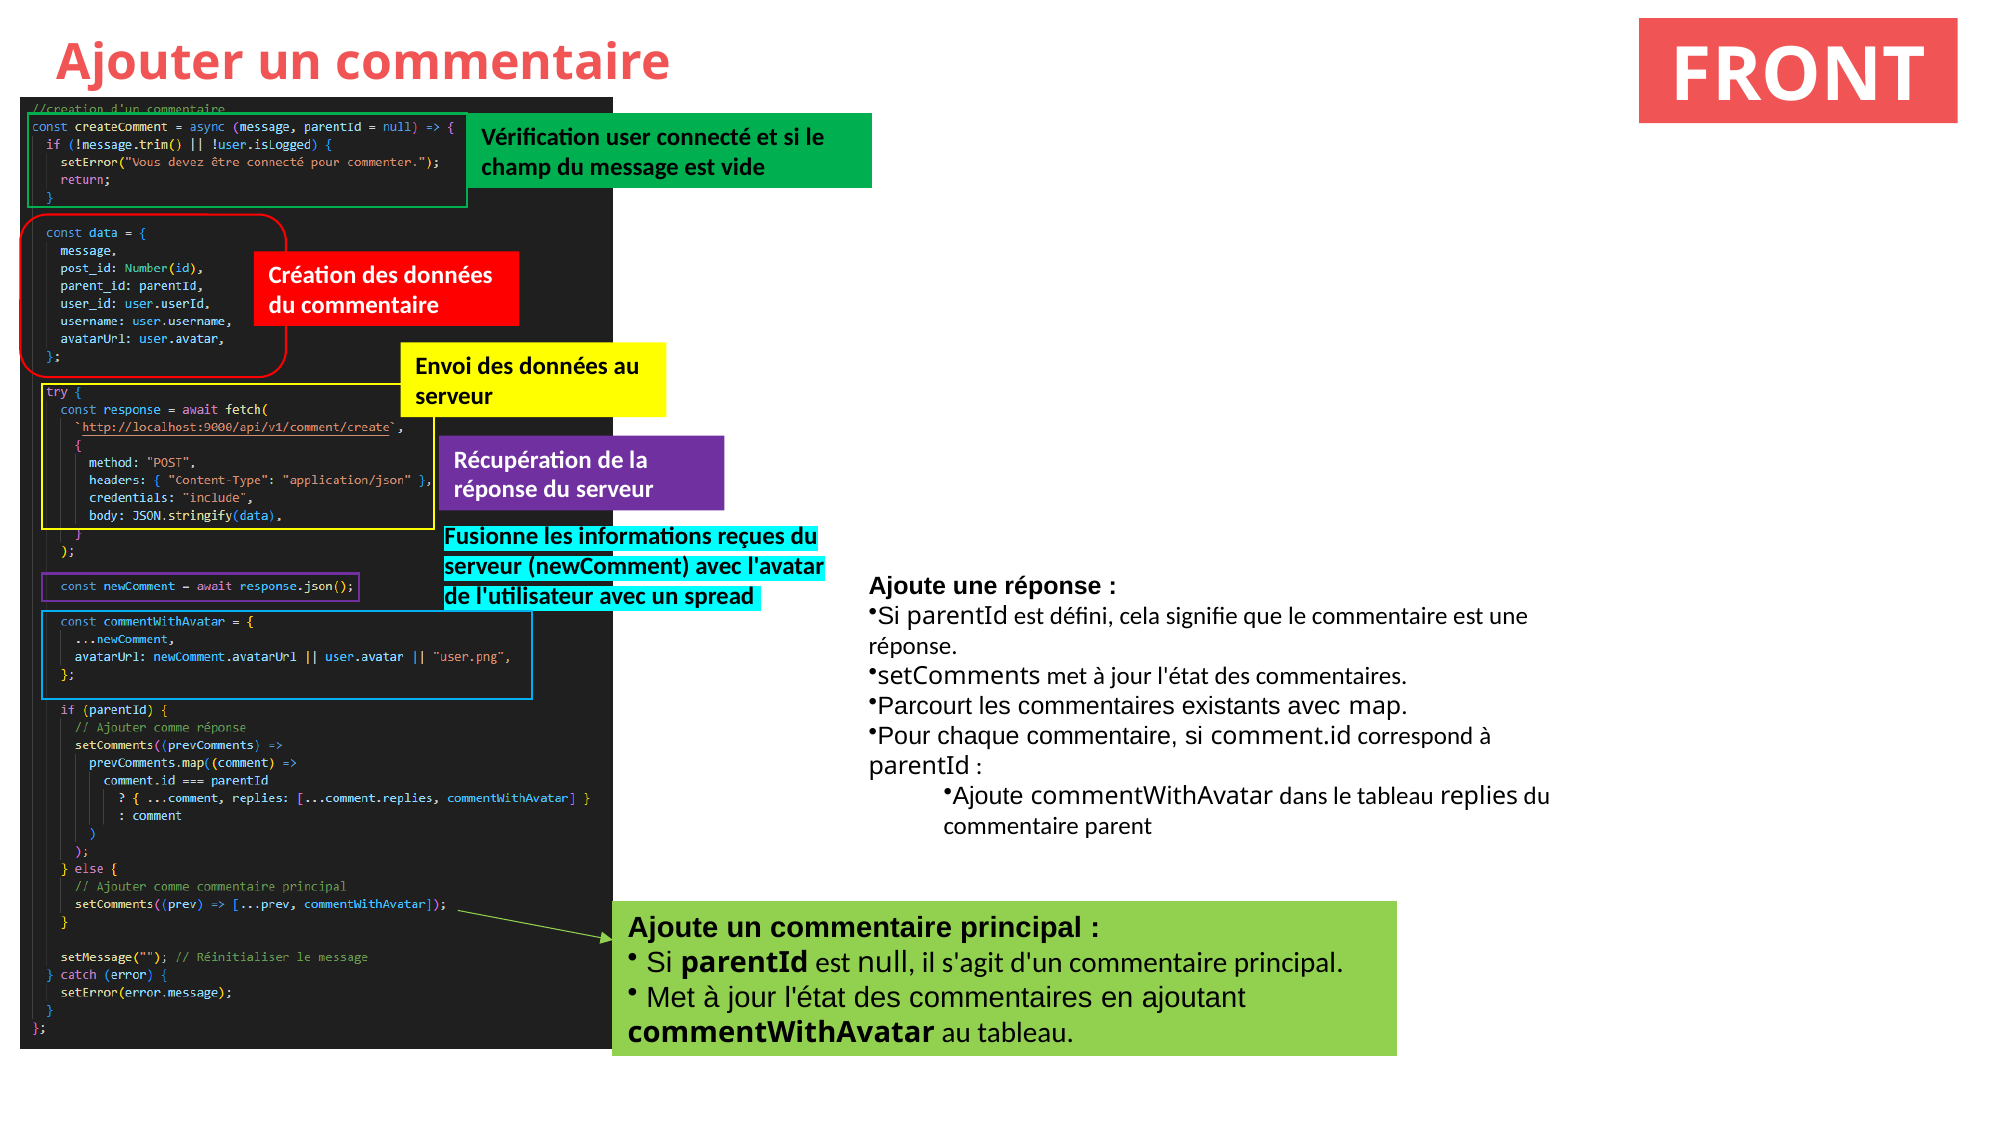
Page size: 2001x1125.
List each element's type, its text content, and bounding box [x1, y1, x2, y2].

text_box Ajouter un commentaire [42, 22, 874, 97]
text_box FRONT [1639, 18, 1958, 124]
text_box Fusionne les informations reçues du serveur (newComment) avec l'avatar de l'utilisateur avec un spread [613, 512, 850, 617]
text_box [457, 910, 613, 940]
text_box Ajoute un commentaire principal : Si parentId est null, il s'agit d'un commentaire principal. Met à jour l'état des commentaires en ajoutant commentWithAvatar au tableau. [612, 901, 1397, 1056]
text_box Récupération de la réponse du serveur [613, 435, 725, 511]
text_box Vérification user connecté et si le champ du message est vide [613, 113, 872, 188]
text_box Envoi des données au serveur [613, 342, 667, 418]
picture [20, 97, 613, 1049]
text_box Ajoute une réponse : Si parentId est défini, cela signifie que le commentaire est une réponse. setComments met à jour l'état des commentaires. Parcourt les commentaires existants avec map. Pour chaque commentaire, si comment.id correspond à parentId : Ajoute commentWithAvatar dans le tableau replies du commentaire parent [853, 562, 1621, 847]
